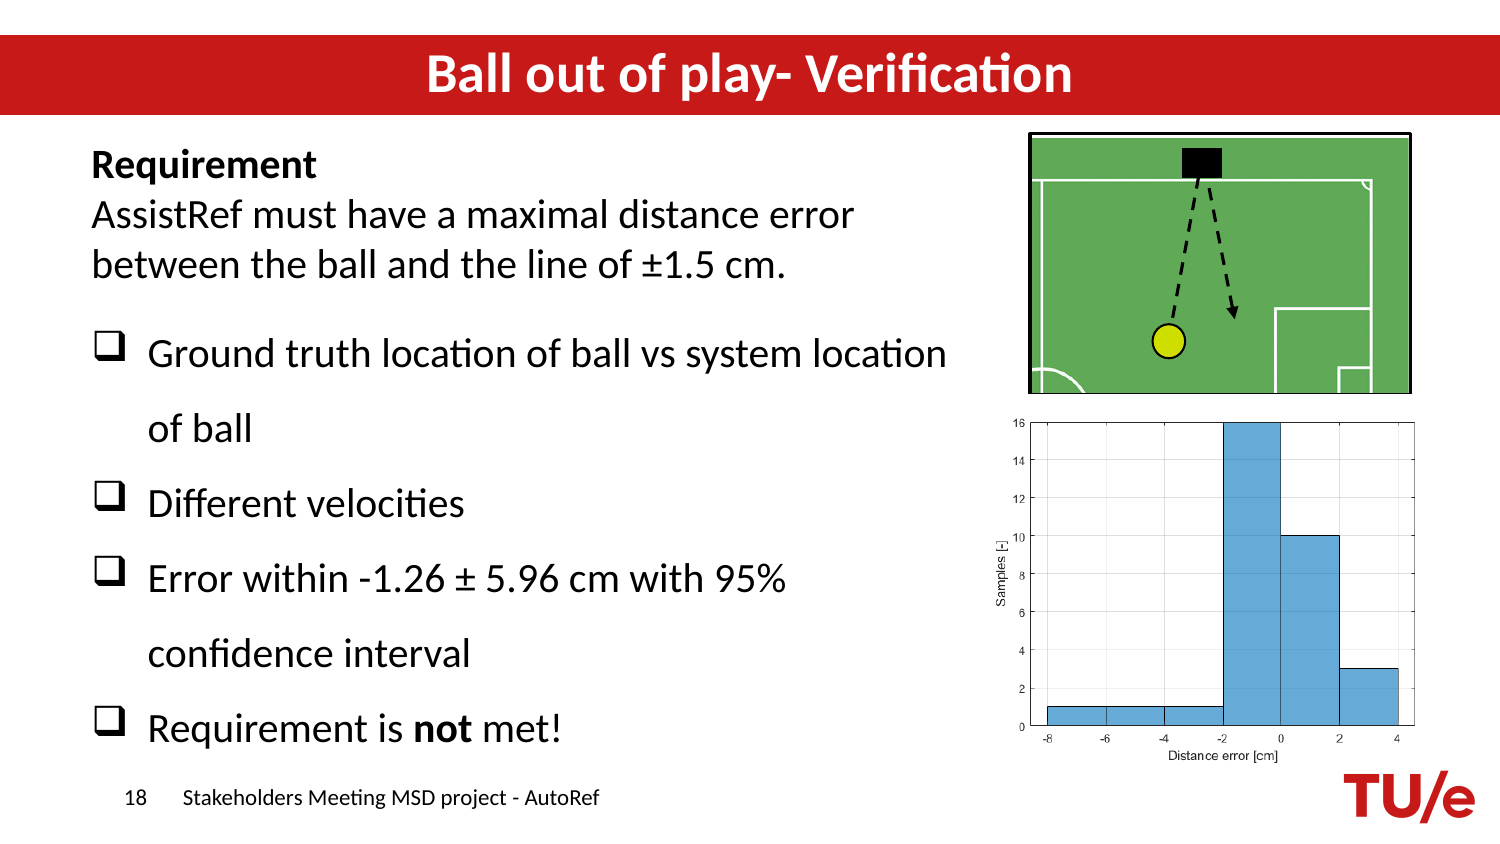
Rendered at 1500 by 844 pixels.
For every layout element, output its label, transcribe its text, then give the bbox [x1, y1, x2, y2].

picture [965, 394, 1500, 844]
footer Stakeholders Meeting MSD project - AutoRef [183, 766, 1339, 844]
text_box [1031, 135, 1409, 393]
slide_number 18 [0, 749, 183, 844]
text_box Requirement AssistRef must have a maximal distance error between the ball and the line of ±1.5 cm. [91, 136, 957, 291]
title Ball out of play- Verification [0, 47, 1500, 119]
text_box Ground truth location of ball vs system location of ball Different velocities Error within -1.26 ± 5.96 cm with 95% confidence interval Requirement is not met! [76, 293, 971, 793]
text_box [0, 35, 1500, 47]
